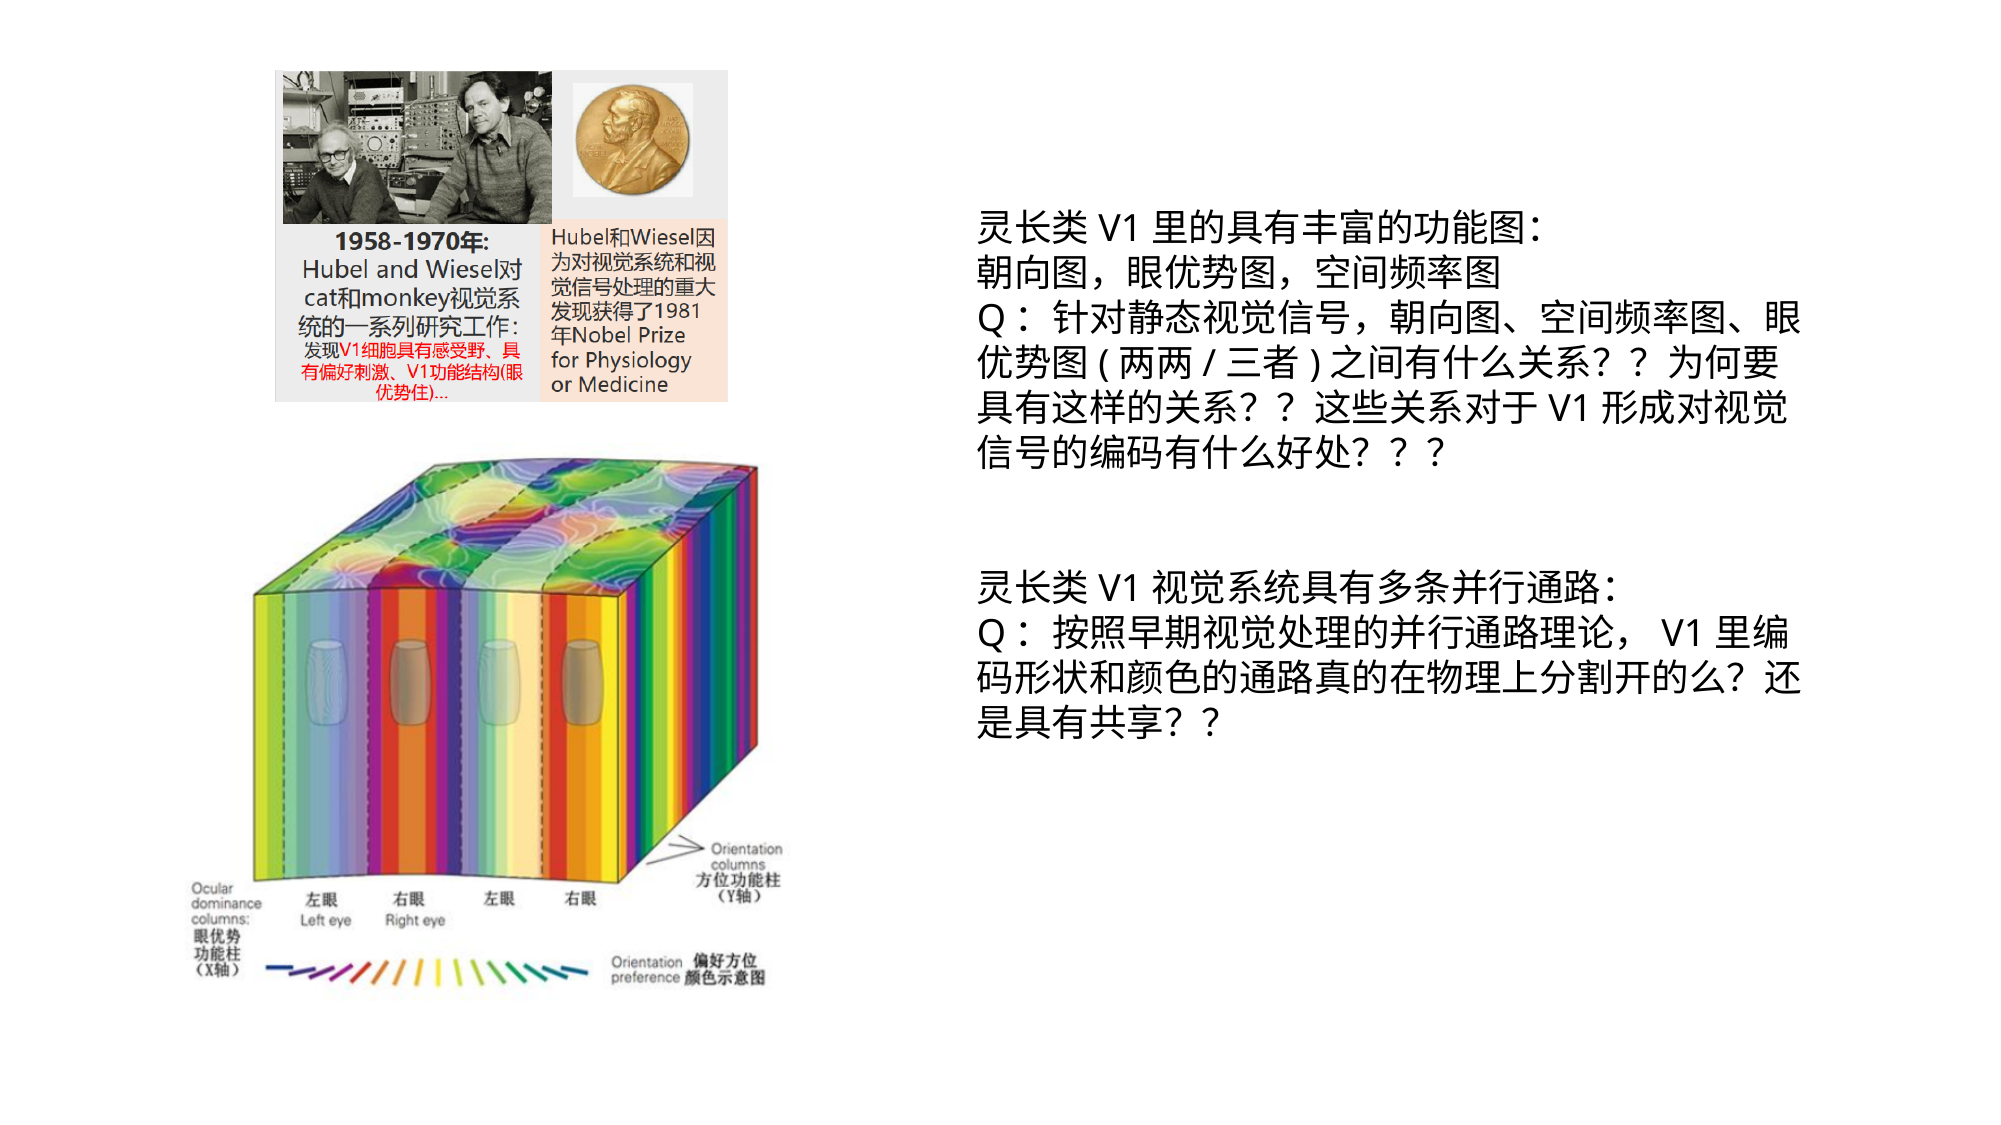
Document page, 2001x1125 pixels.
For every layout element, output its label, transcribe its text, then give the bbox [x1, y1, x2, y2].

picture [138, 438, 813, 1008]
picture [275, 70, 728, 402]
text_box 灵长类V1里的具有丰富的功能图： 朝向图，眼优势图，空间频率图 Q：针对静态视觉信号，朝向图、空间频率图、眼优势图(两两/三者)之间有什么关系？？为何要具有这样的关系？？这些关系对于V1形成对视觉信号的编码有什么好处？？？ 灵长类V1视觉系统具有多条并行通路： Q：按照早期视觉处理的并行通路理论，V1里编码形状和颜色的通路真的在物理上分割开的么？还是具有共享？？ [962, 151, 1823, 797]
